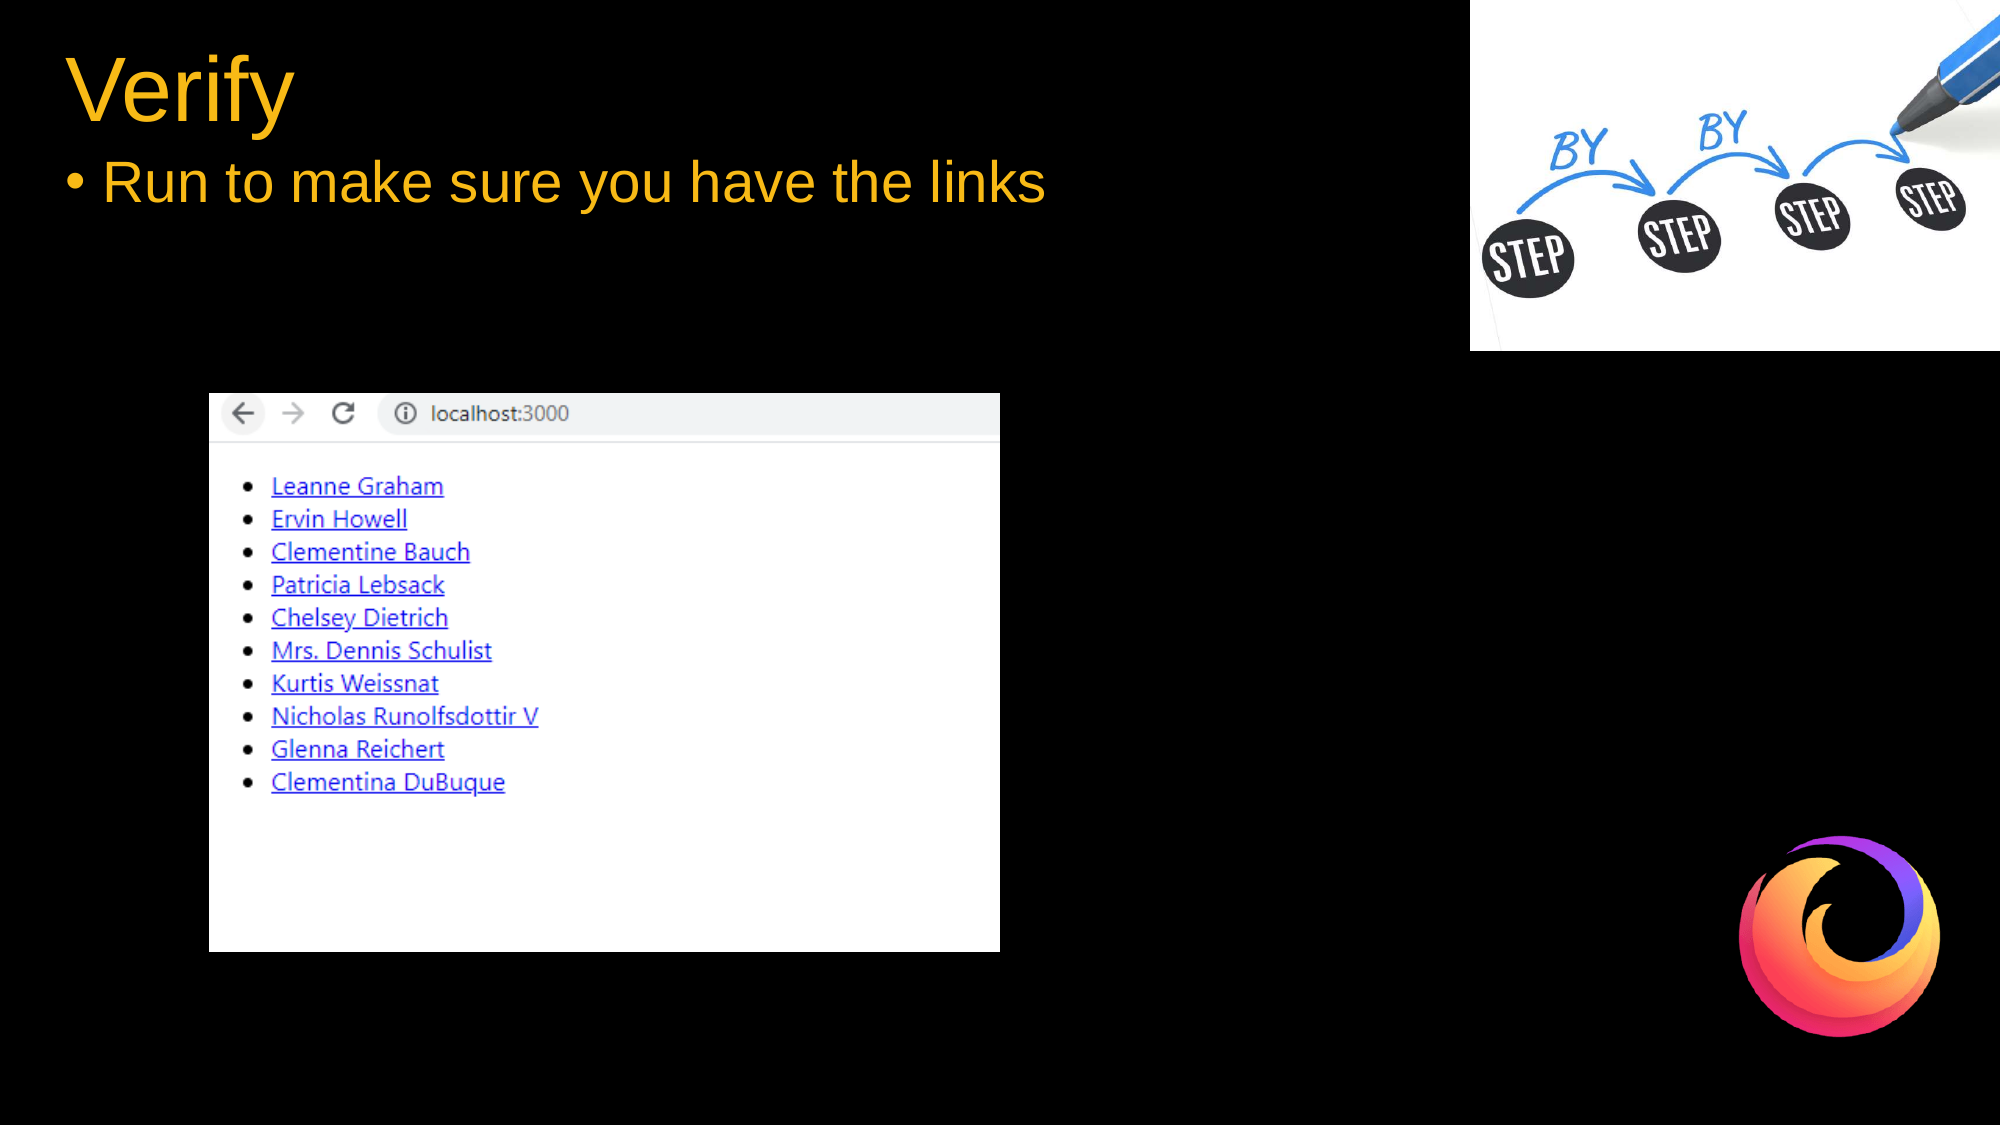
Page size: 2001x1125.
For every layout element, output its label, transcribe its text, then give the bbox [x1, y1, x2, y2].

picture [209, 393, 1000, 952]
title Verify [50, 35, 1469, 149]
picture [1469, 0, 2000, 351]
picture [1728, 825, 1950, 1047]
list Run to make sure you have the links [50, 144, 1420, 1063]
